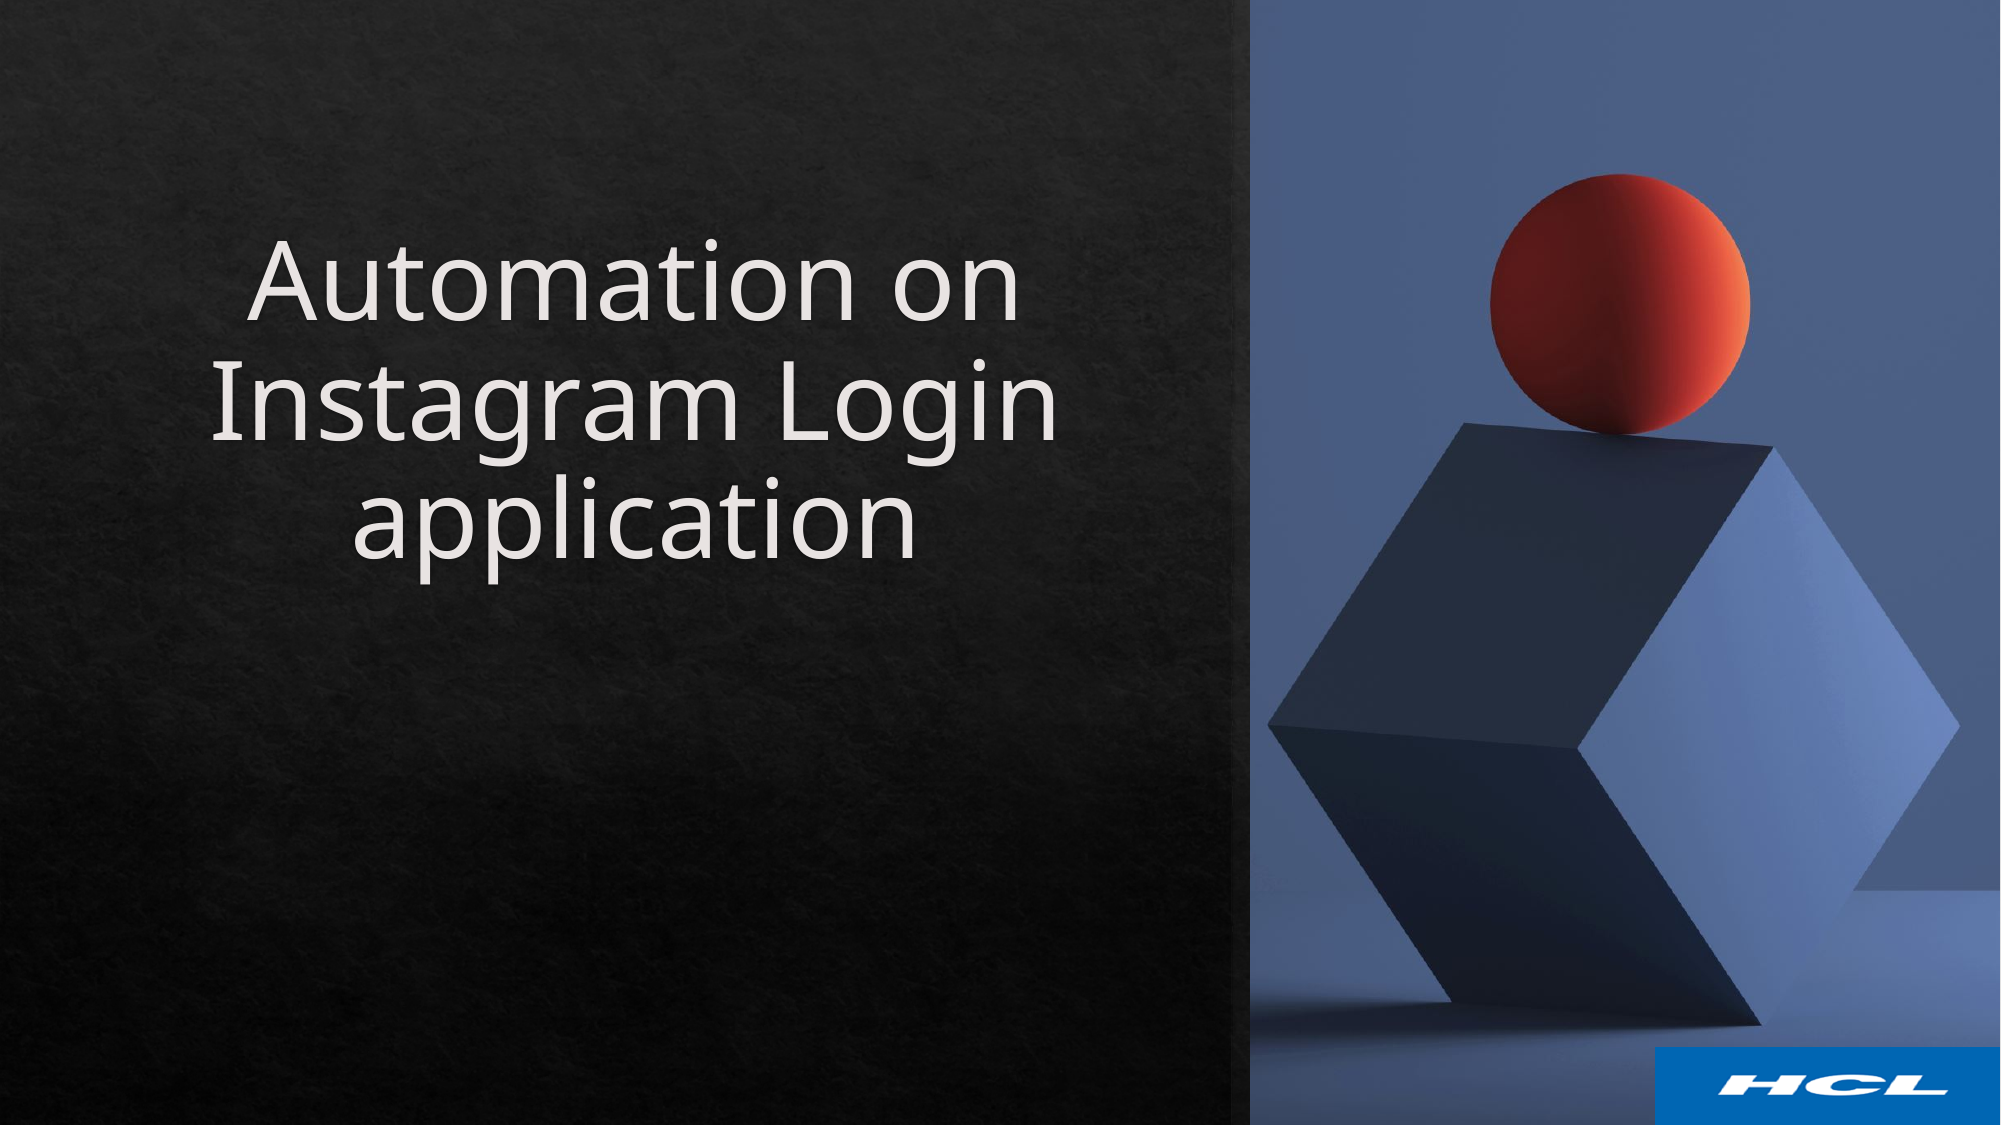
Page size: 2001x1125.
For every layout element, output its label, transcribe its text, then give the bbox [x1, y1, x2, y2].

picture [1230, 0, 2000, 1125]
title Automation on Instagram Login application [190, 202, 1083, 591]
